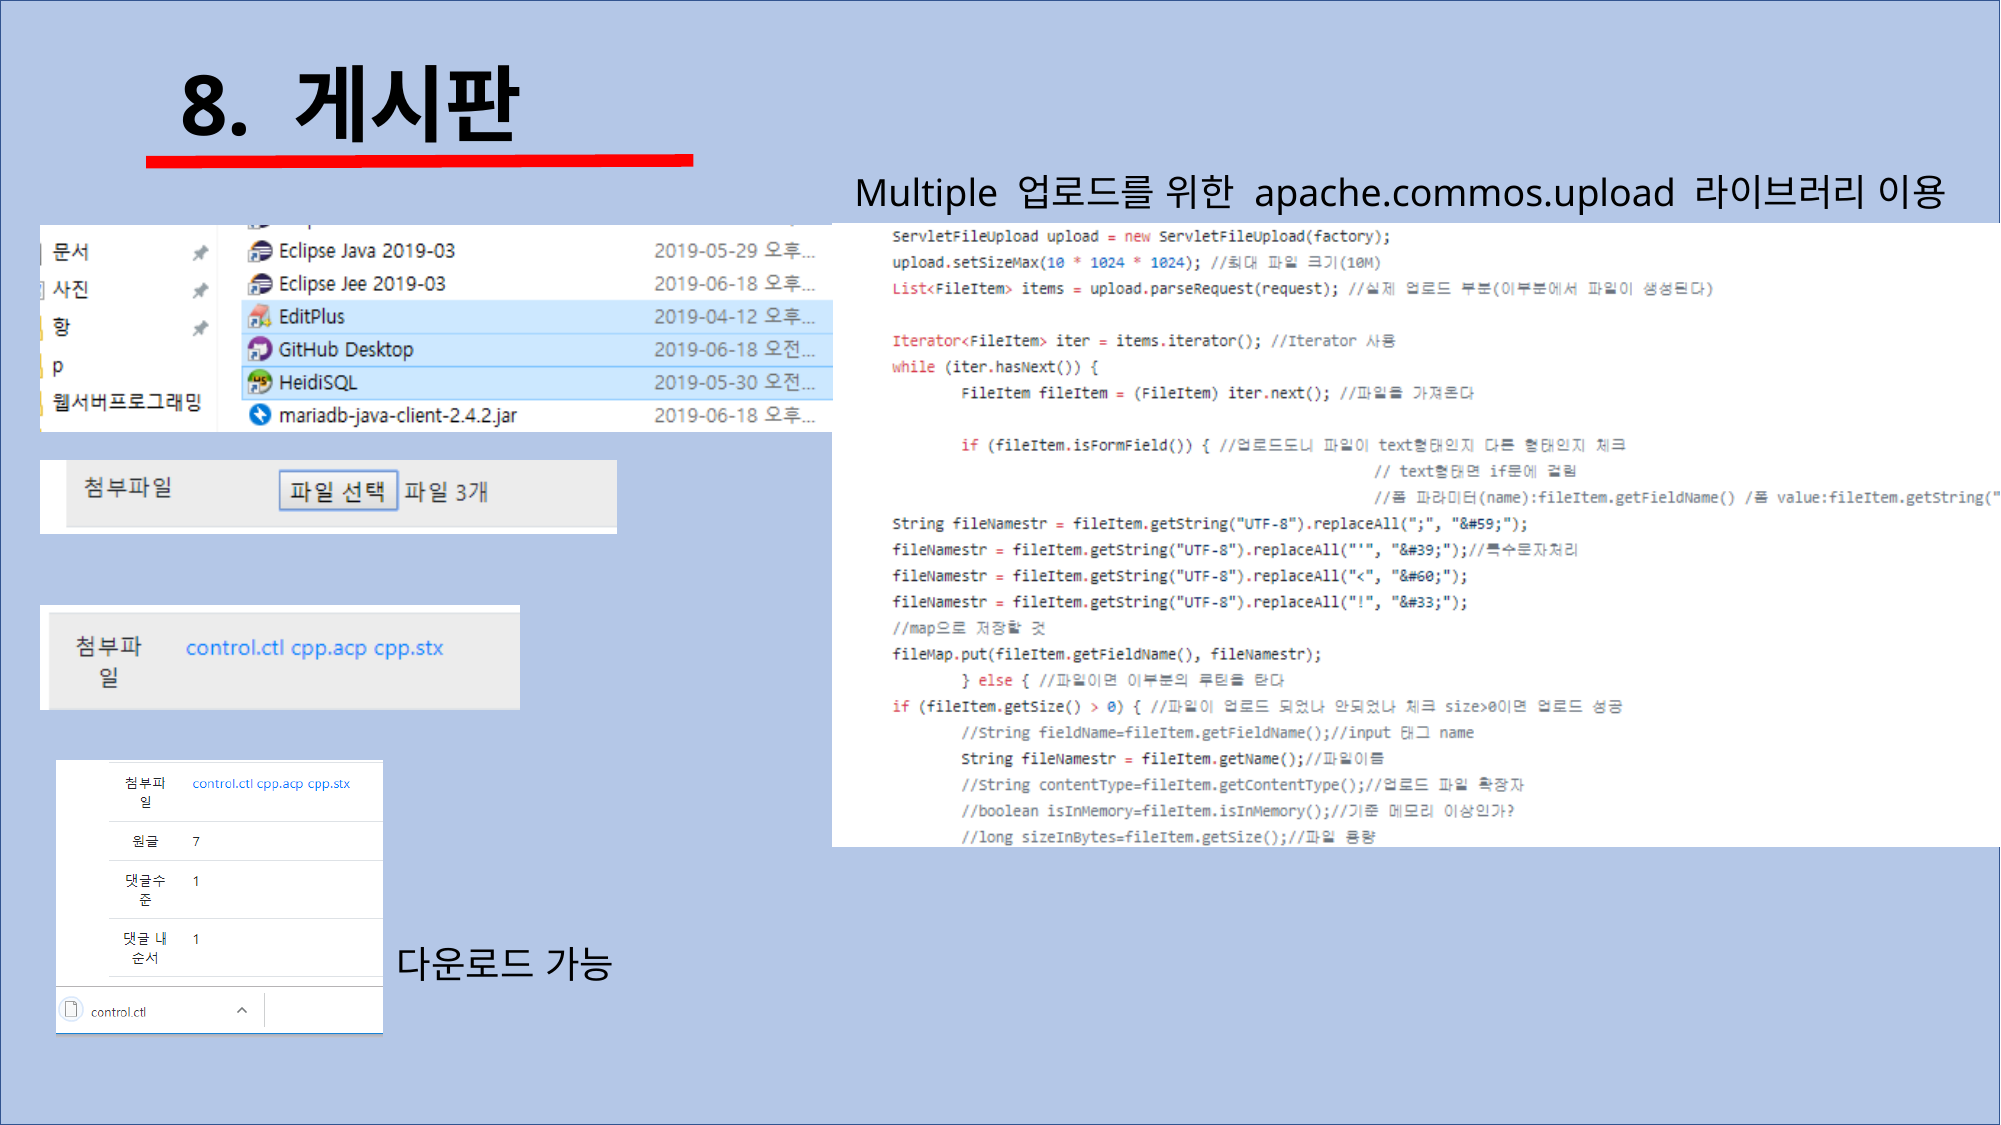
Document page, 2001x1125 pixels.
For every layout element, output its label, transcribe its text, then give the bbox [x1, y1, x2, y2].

picture [56, 760, 383, 1039]
text_box [0, 0, 2000, 1125]
picture [40, 460, 617, 534]
picture [40, 605, 520, 710]
picture [40, 223, 2000, 847]
text_box 다운로드 가능 [383, 934, 1554, 994]
text_box Multiple 업로드를 위한 apache.commos.upload 라이브러리 이용 [839, 161, 2000, 222]
text_box 8. 게시판 [165, 44, 1705, 160]
